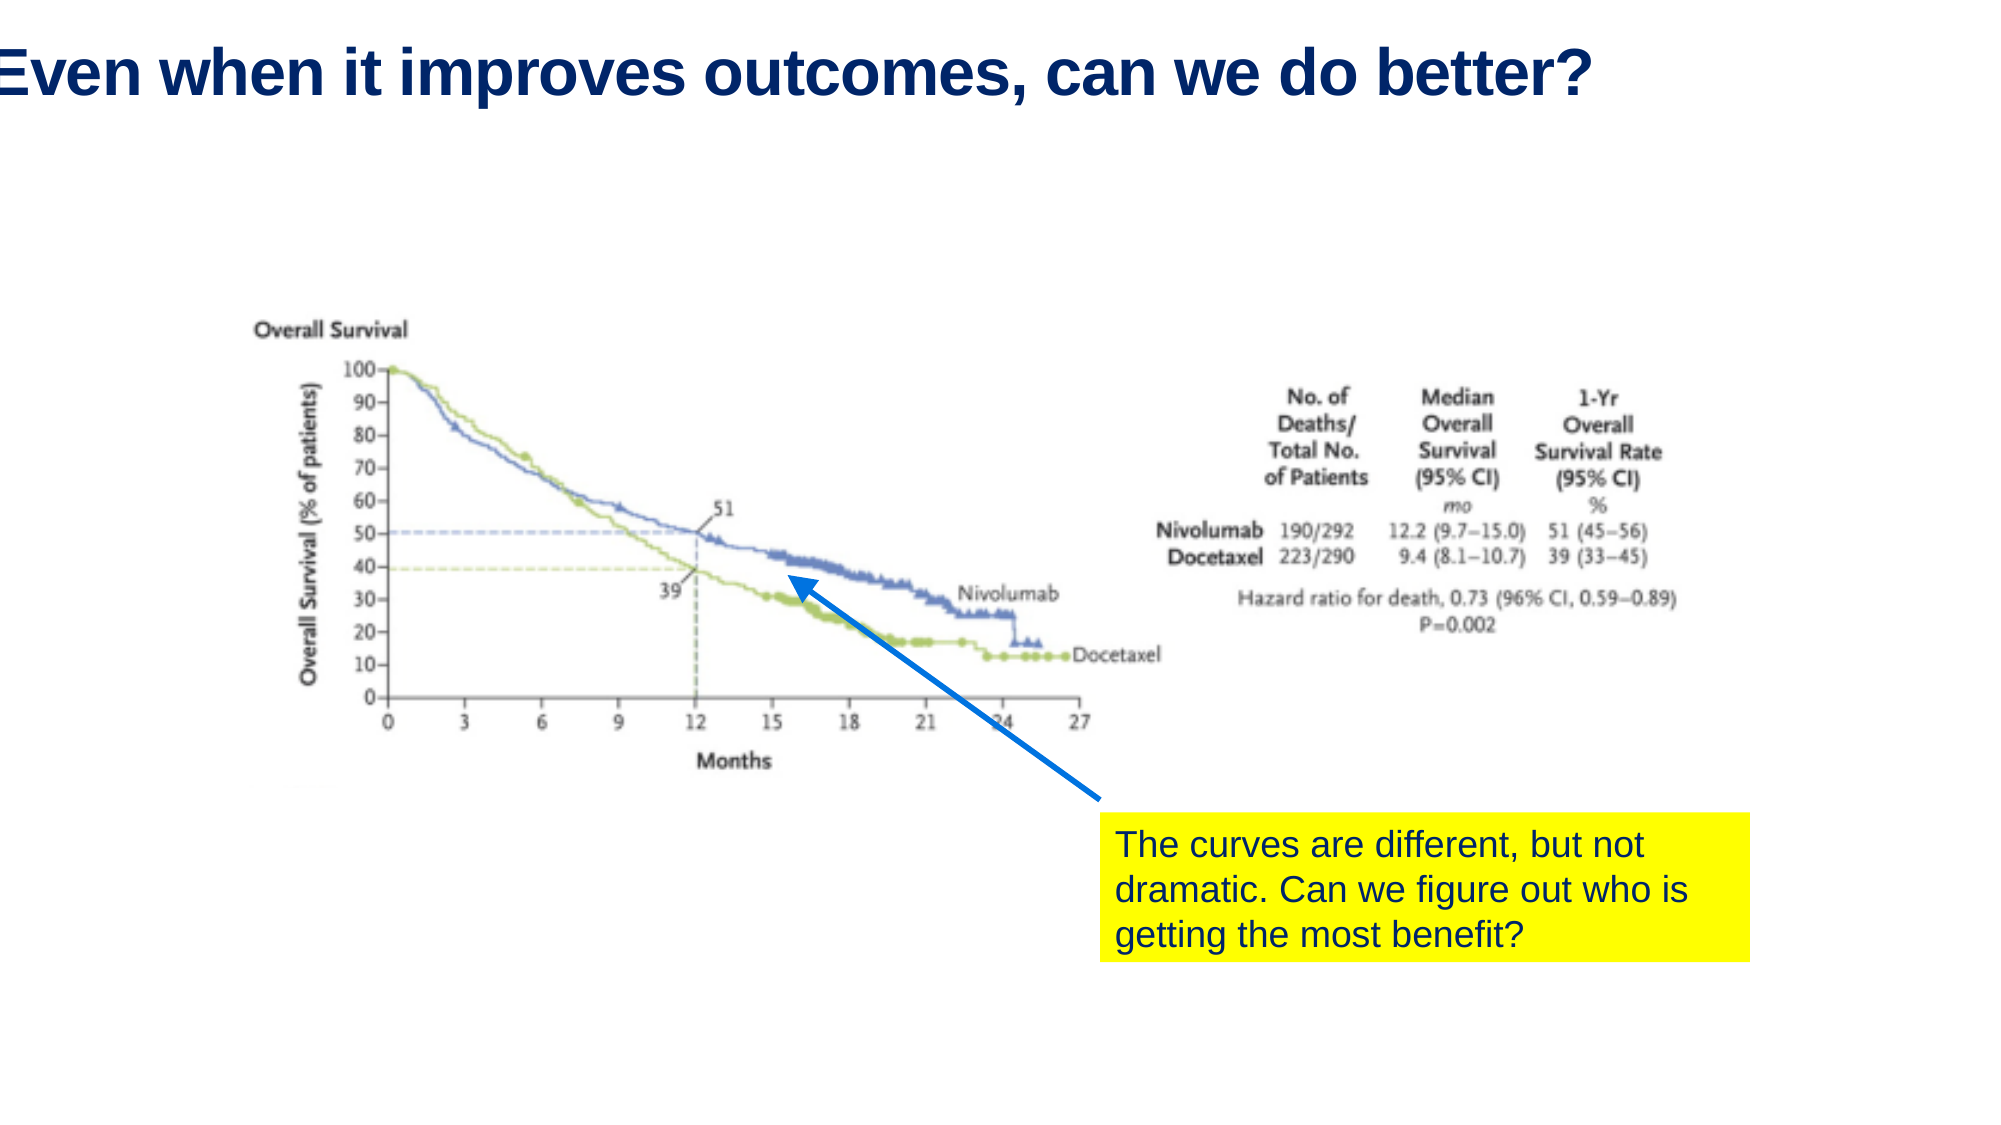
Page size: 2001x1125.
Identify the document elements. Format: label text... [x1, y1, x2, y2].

title Even when it improves outcomes, can we do better? [0, 37, 1962, 225]
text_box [787, 574, 1100, 800]
picture [249, 224, 1684, 788]
text_box The curves are different, but not dramatic. Can we figure out who is getting the most benefit? [1100, 812, 1750, 963]
